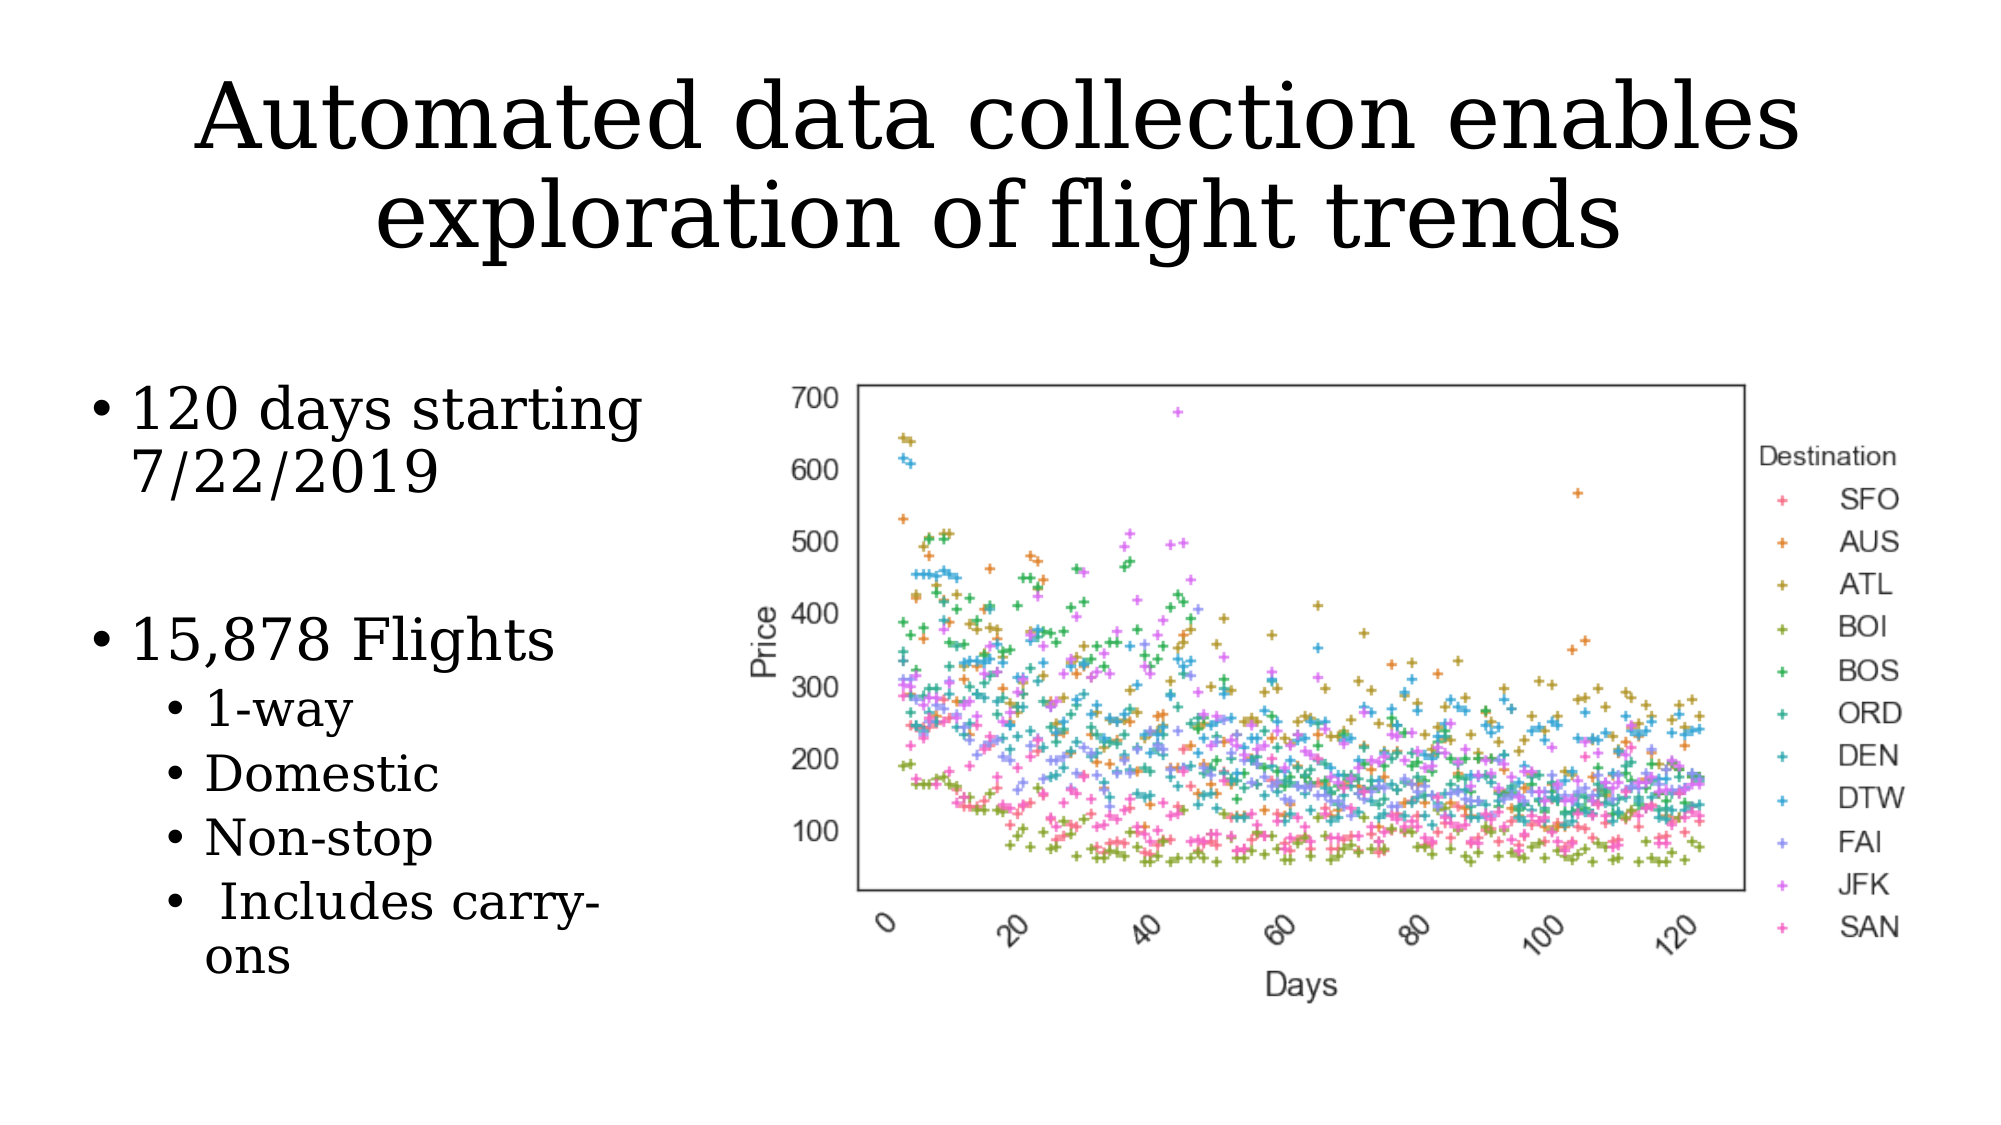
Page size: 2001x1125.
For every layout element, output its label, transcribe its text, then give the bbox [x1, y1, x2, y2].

list 120 days starting 7/22/2019 15,878 Flights 1-way Domestic Non-stop Includes carry-ons [76, 372, 684, 1086]
picture [736, 372, 1934, 1017]
title Automated data collection enables exploration of flight trends [137, 59, 1863, 278]
